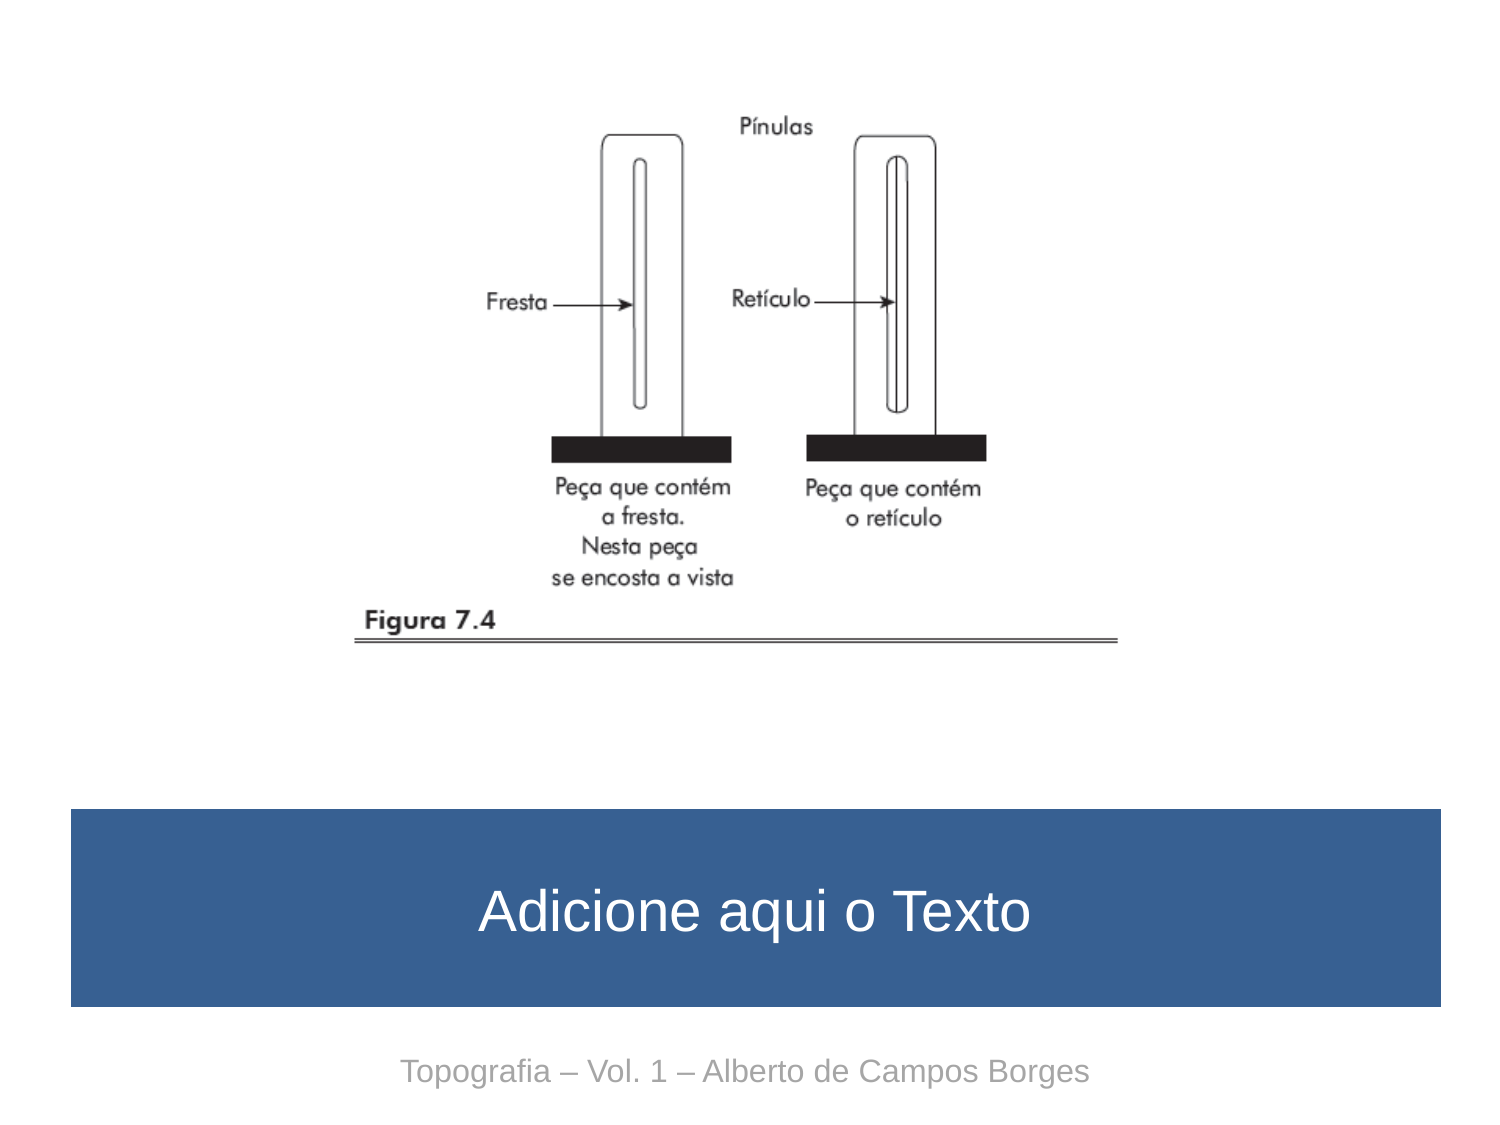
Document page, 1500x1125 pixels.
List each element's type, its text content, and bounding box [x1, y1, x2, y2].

picture [336, 89, 1129, 663]
footer Topografia – Vol. 1 – Alberto de Campos Borges [0, 1042, 1500, 1103]
text_box Adicione aqui o Texto [70, 808, 1442, 1008]
